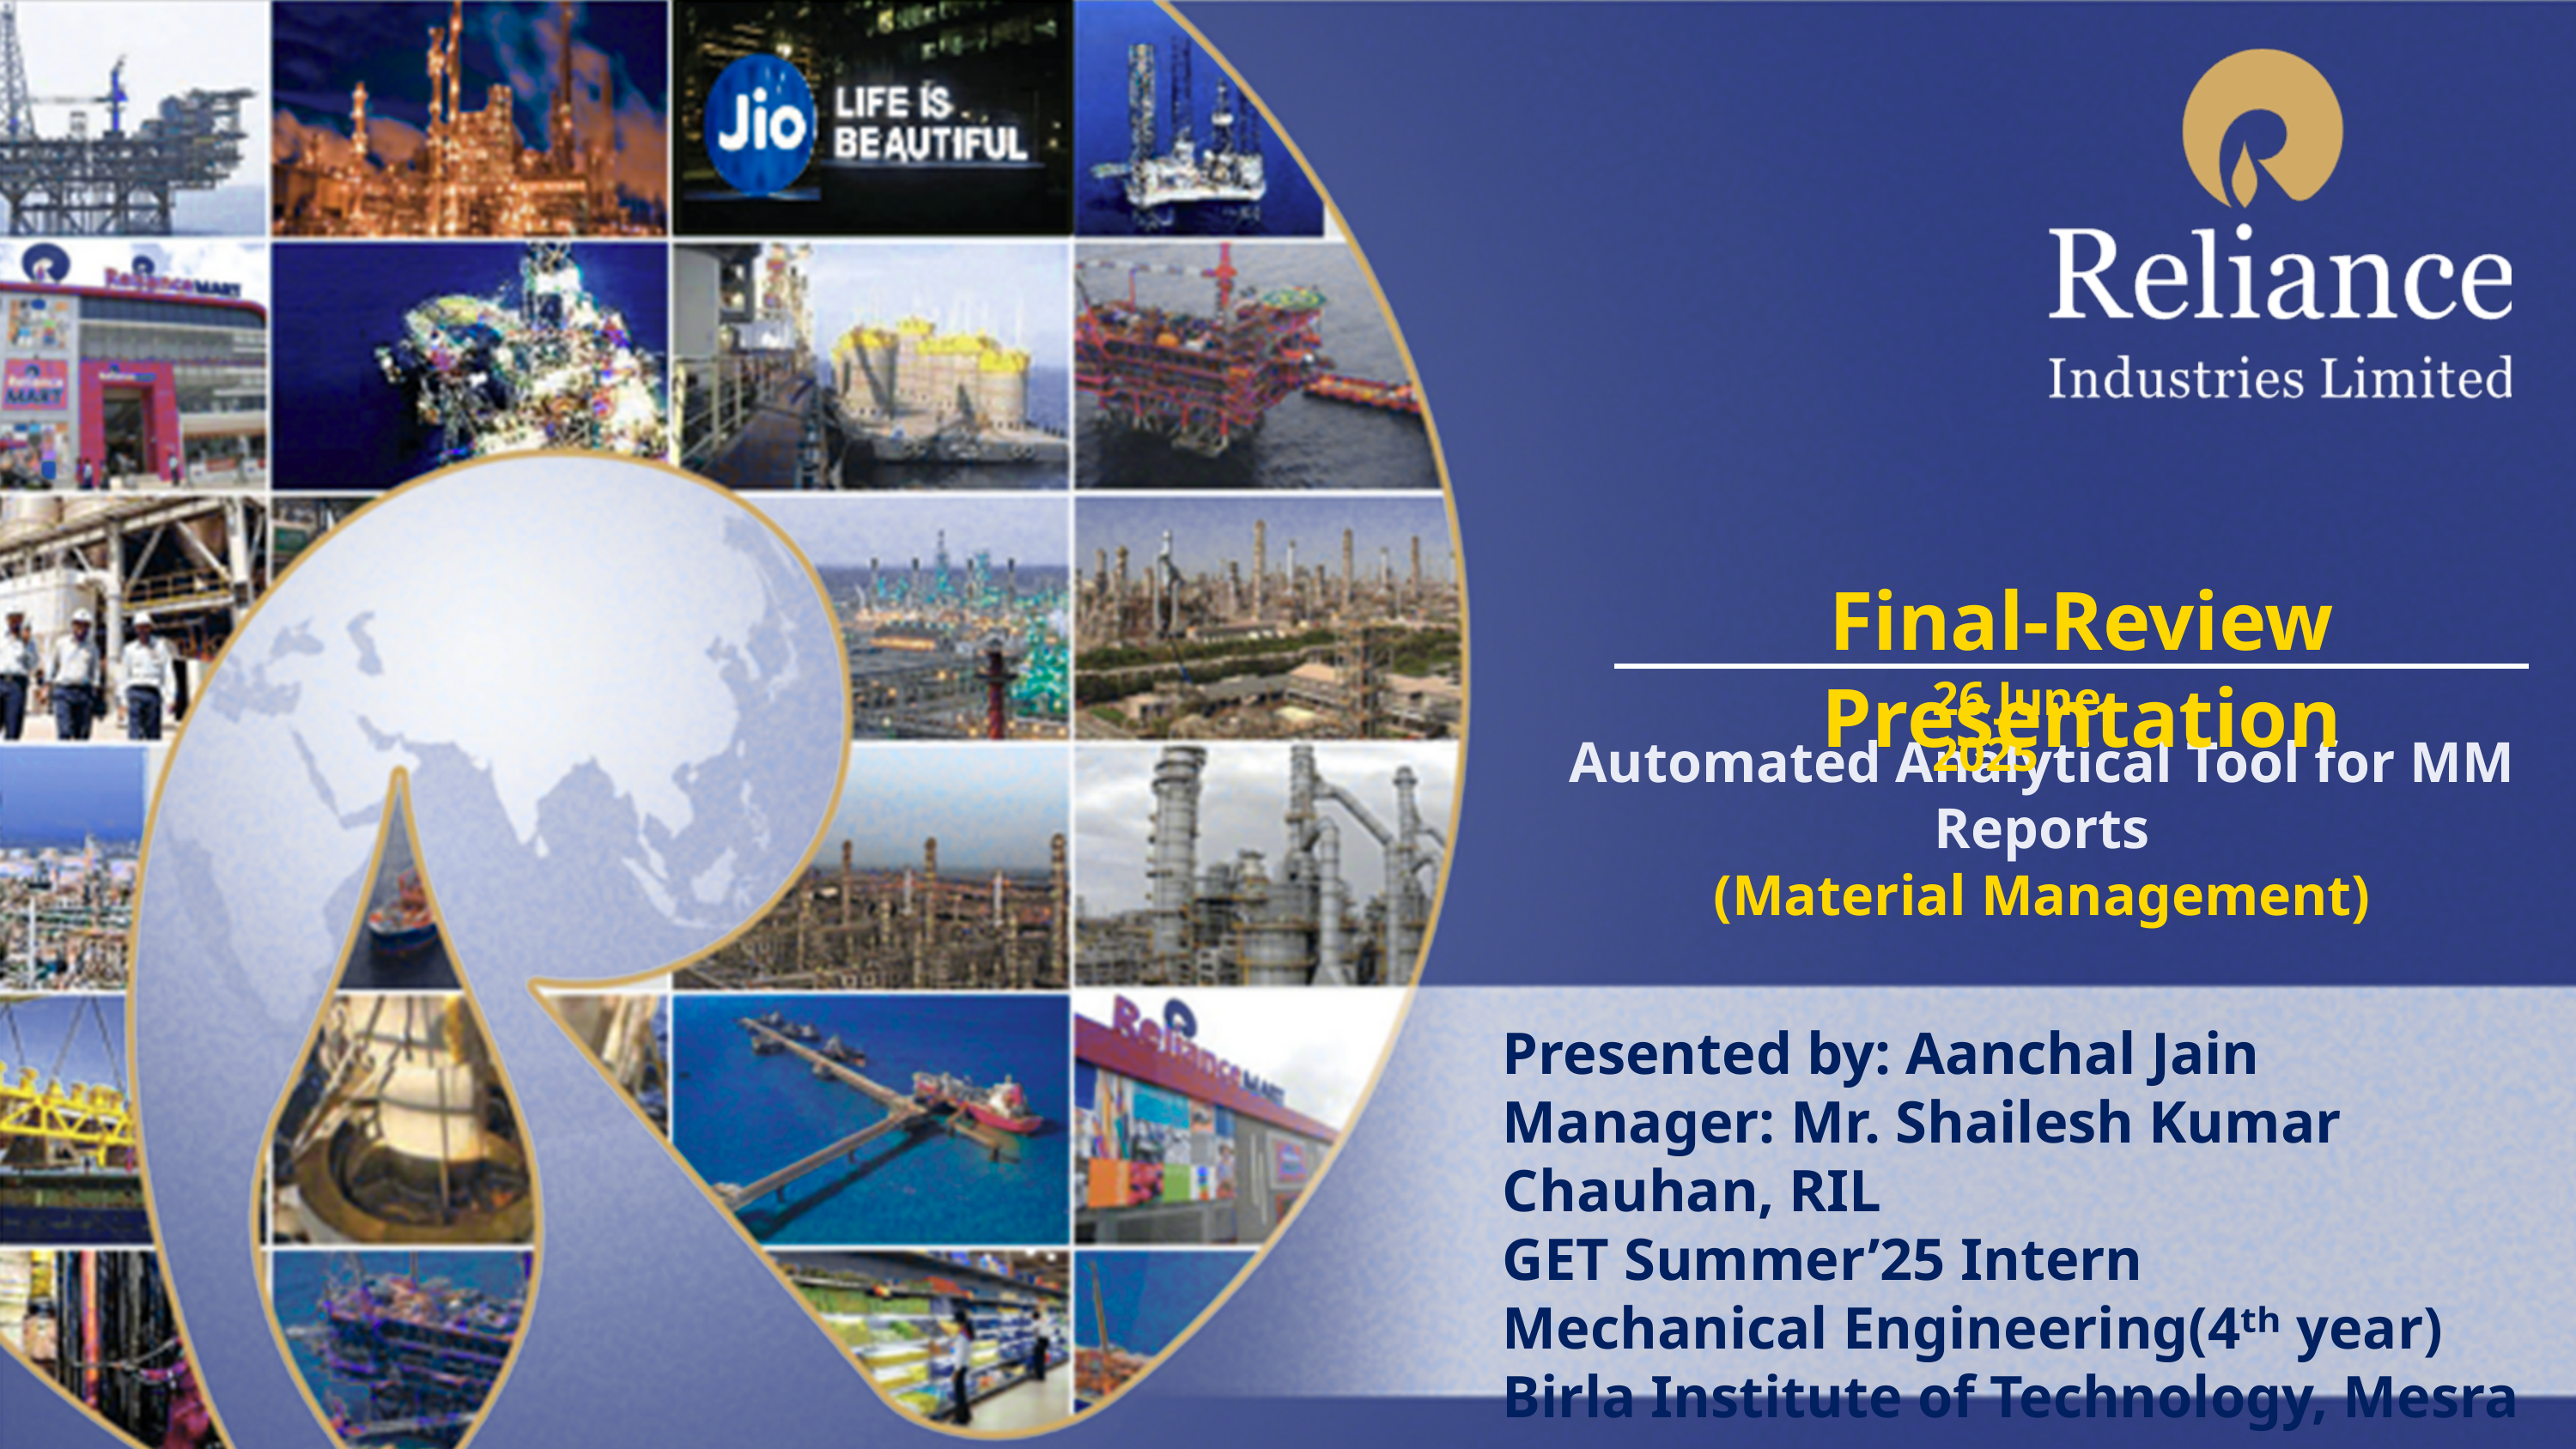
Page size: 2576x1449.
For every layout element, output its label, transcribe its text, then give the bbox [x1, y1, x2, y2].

text_box [0, 0, 2576, 1449]
text_box Presented by: Aanchal Jain Manager: Mr. Shailesh Kumar Chauhan, RIL GET Summer’25 Intern Mechanical Engineering(4ᵗʰ year) Birla Institute of Technology, Mesra [1502, 1016, 2576, 1430]
text_box Final-Review Presentation [1634, 570, 2529, 662]
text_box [2032, 39, 2528, 407]
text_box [1611, 663, 2532, 670]
text_box Final-Review Presentation [1634, 675, 2529, 731]
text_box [1531, 731, 2553, 928]
